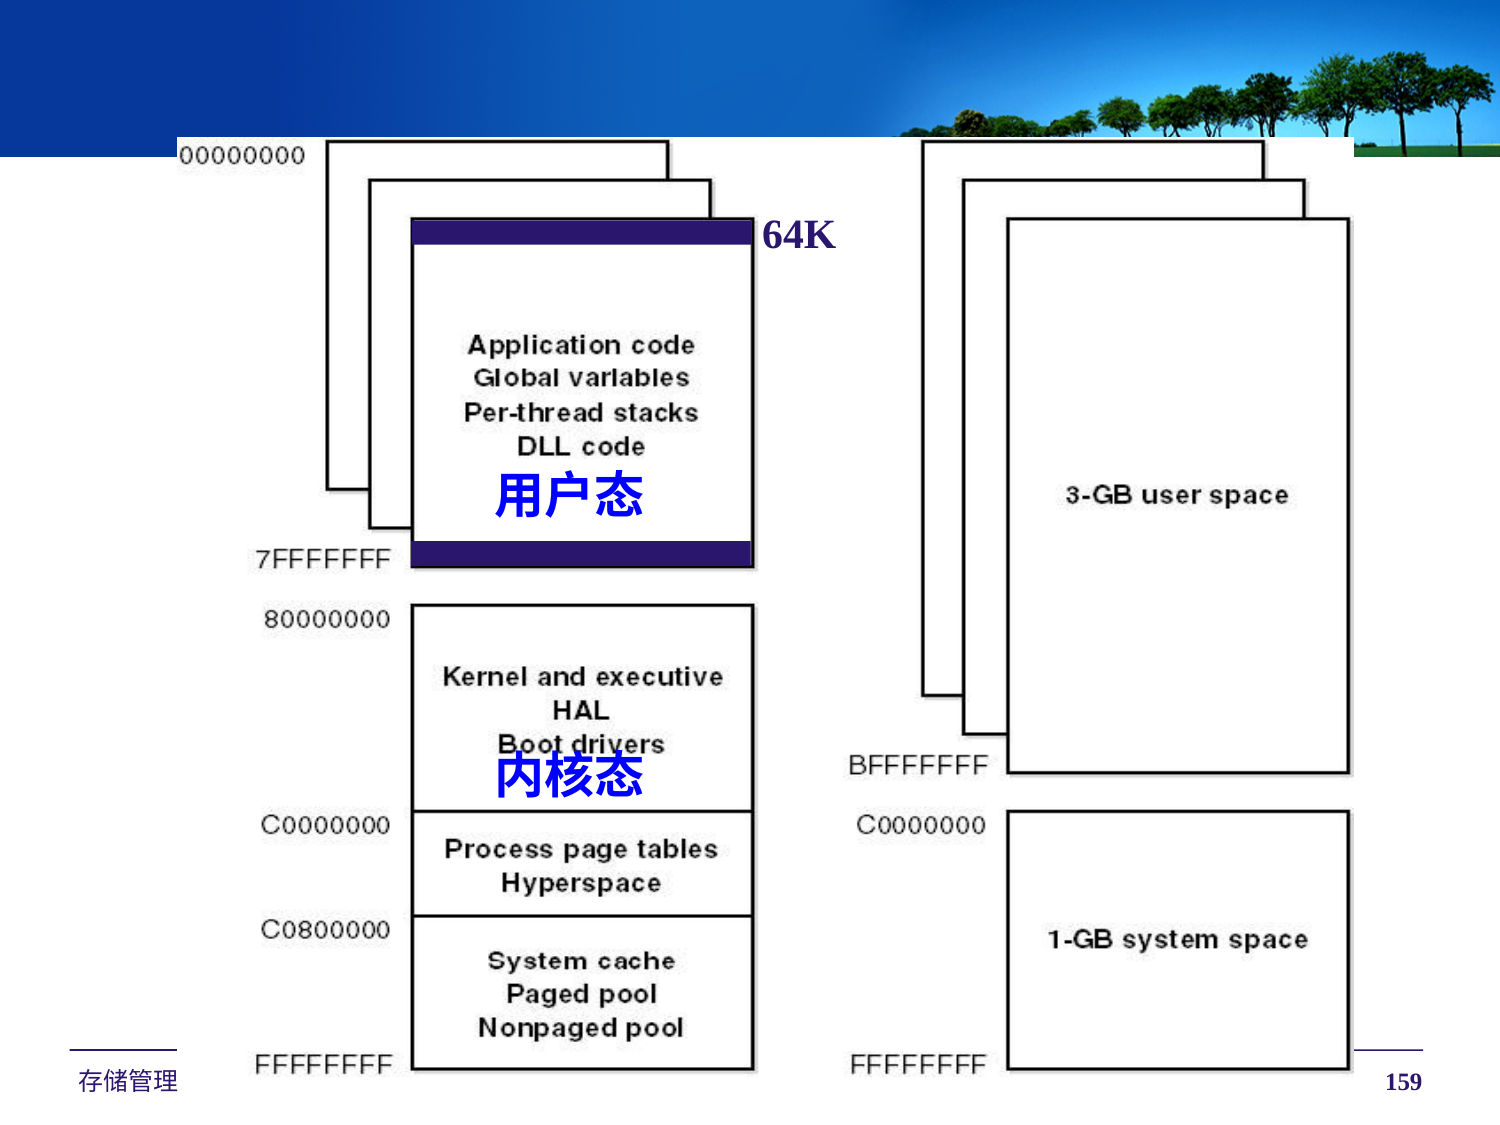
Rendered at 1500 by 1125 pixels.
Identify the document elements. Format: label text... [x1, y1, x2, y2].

footer 159 [962, 1057, 1438, 1095]
slide_number 存储管理 [63, 1057, 414, 1095]
picture [0, 0, 1500, 1080]
